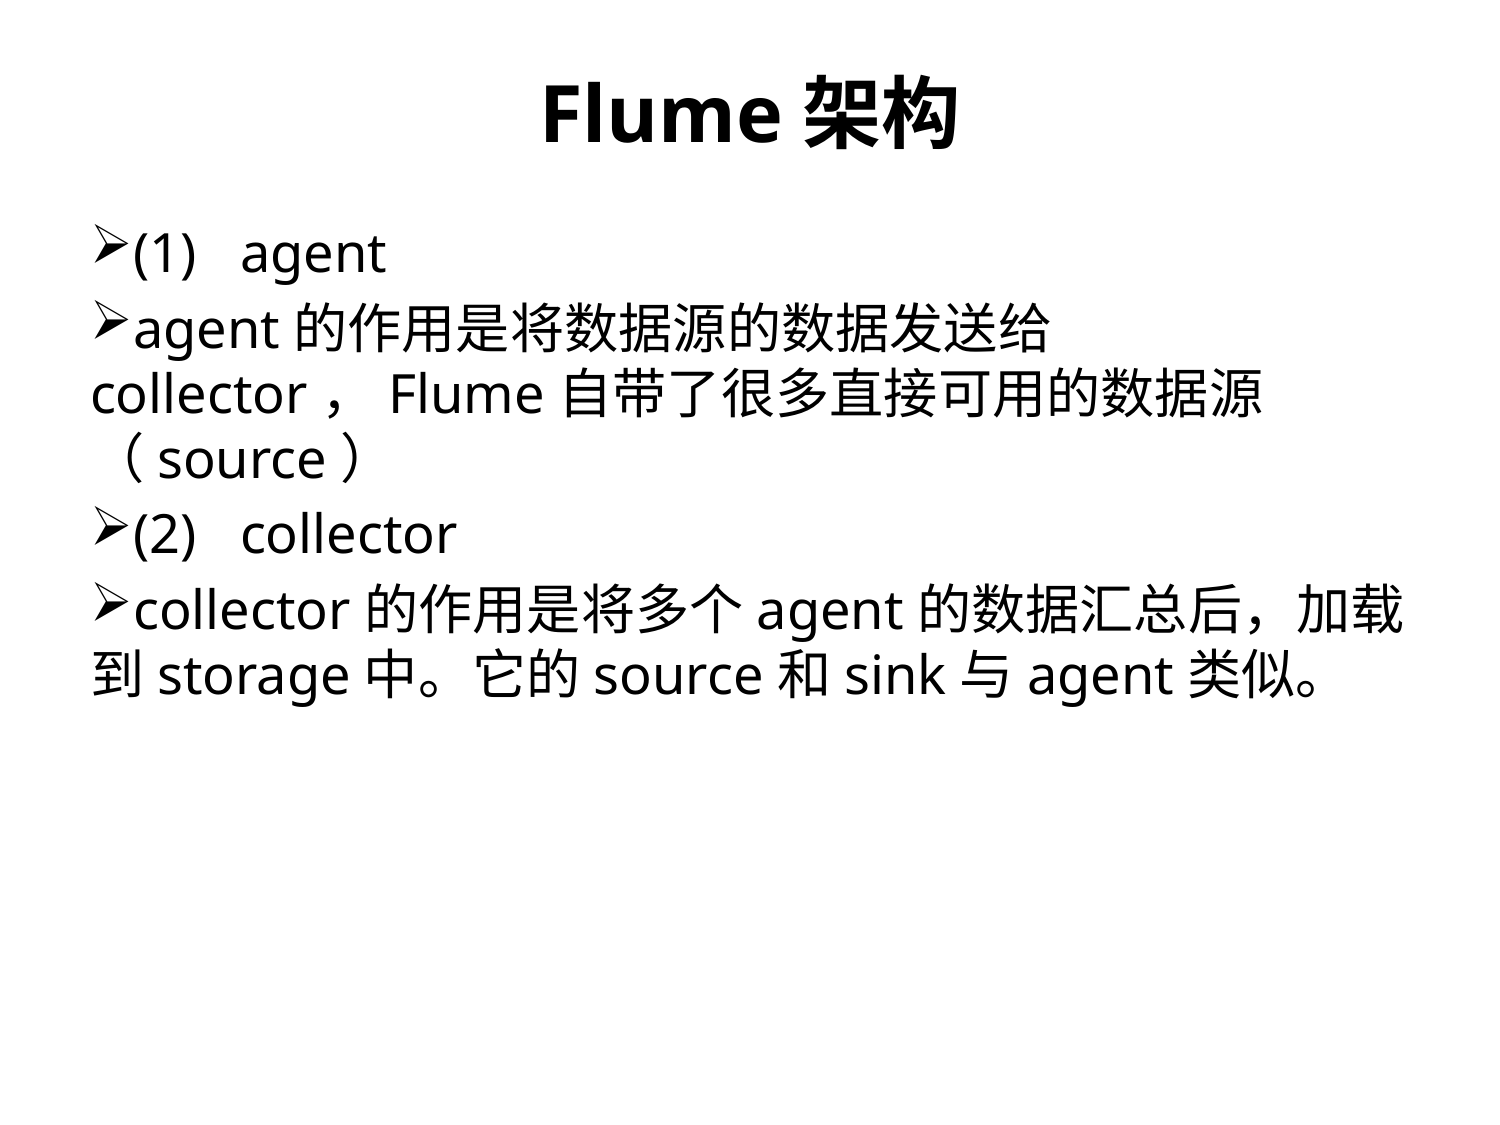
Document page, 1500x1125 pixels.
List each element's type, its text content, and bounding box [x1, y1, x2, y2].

list (1) agent agent的作用是将数据源的数据发送给collector，Flume自带了很多直接可用的数据源（source） (2) collector collector的作用是将多个agent的数据汇总后，加载到storage中。它的source和sink与agent类似。 [75, 210, 1425, 1005]
title Flume架构 [75, 45, 1425, 176]
